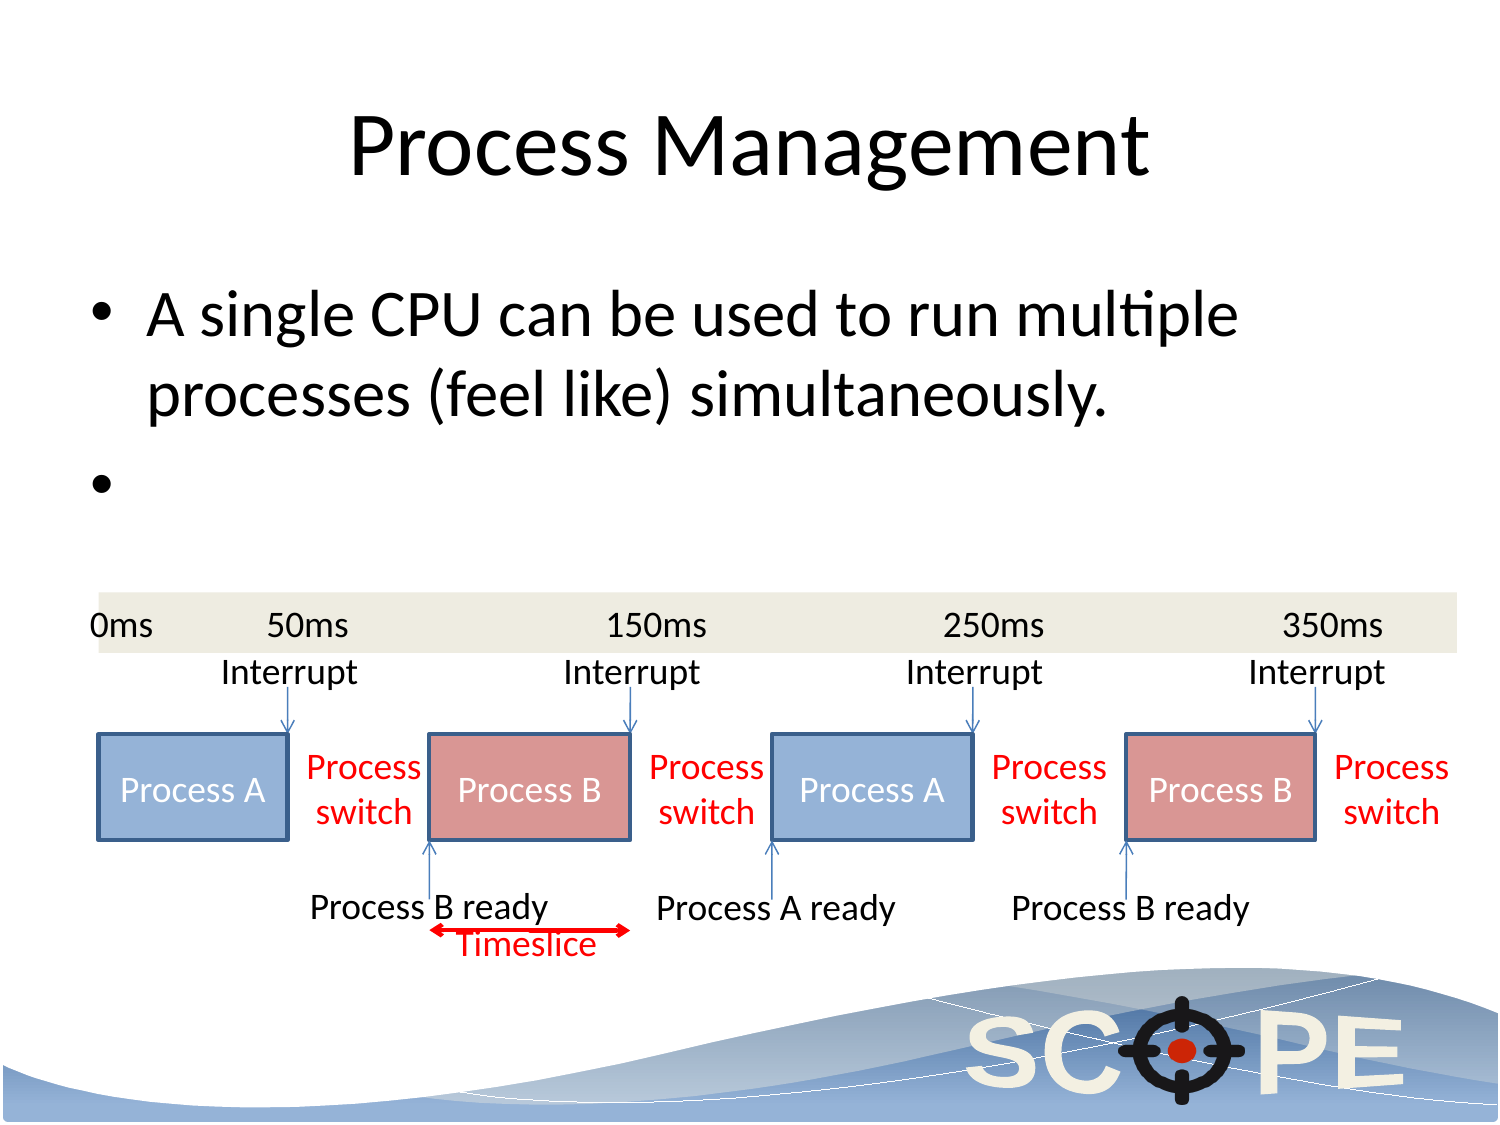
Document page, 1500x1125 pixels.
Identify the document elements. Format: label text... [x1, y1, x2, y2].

picture [1118, 1005, 1245, 1105]
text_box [429, 910, 643, 973]
text_box Process switch [628, 732, 770, 842]
text_box Process A [770, 732, 971, 842]
text_box [1407, 592, 1457, 653]
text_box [889, 639, 1060, 735]
text_box Process A [96, 732, 285, 842]
list A single CPU can be used to run multiple processes (feel like) simultaneously. [75, 262, 1425, 592]
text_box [287, 840, 572, 936]
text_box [638, 840, 914, 937]
list A single CPU can be used to run multiple processes (feel like) simultaneously. [75, 652, 1425, 1005]
title Process Management [75, 45, 1425, 233]
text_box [204, 639, 375, 735]
text_box Process switch [1313, 732, 1471, 842]
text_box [547, 639, 718, 735]
text_box 0ms 50ms 150ms 250ms 350ms [74, 592, 1434, 652]
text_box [993, 840, 1269, 937]
text_box Process B [1124, 732, 1313, 842]
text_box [1232, 639, 1403, 735]
text_box Process B [427, 732, 628, 842]
text_box Process switch [285, 732, 427, 840]
text_box Process switch [971, 732, 1124, 842]
